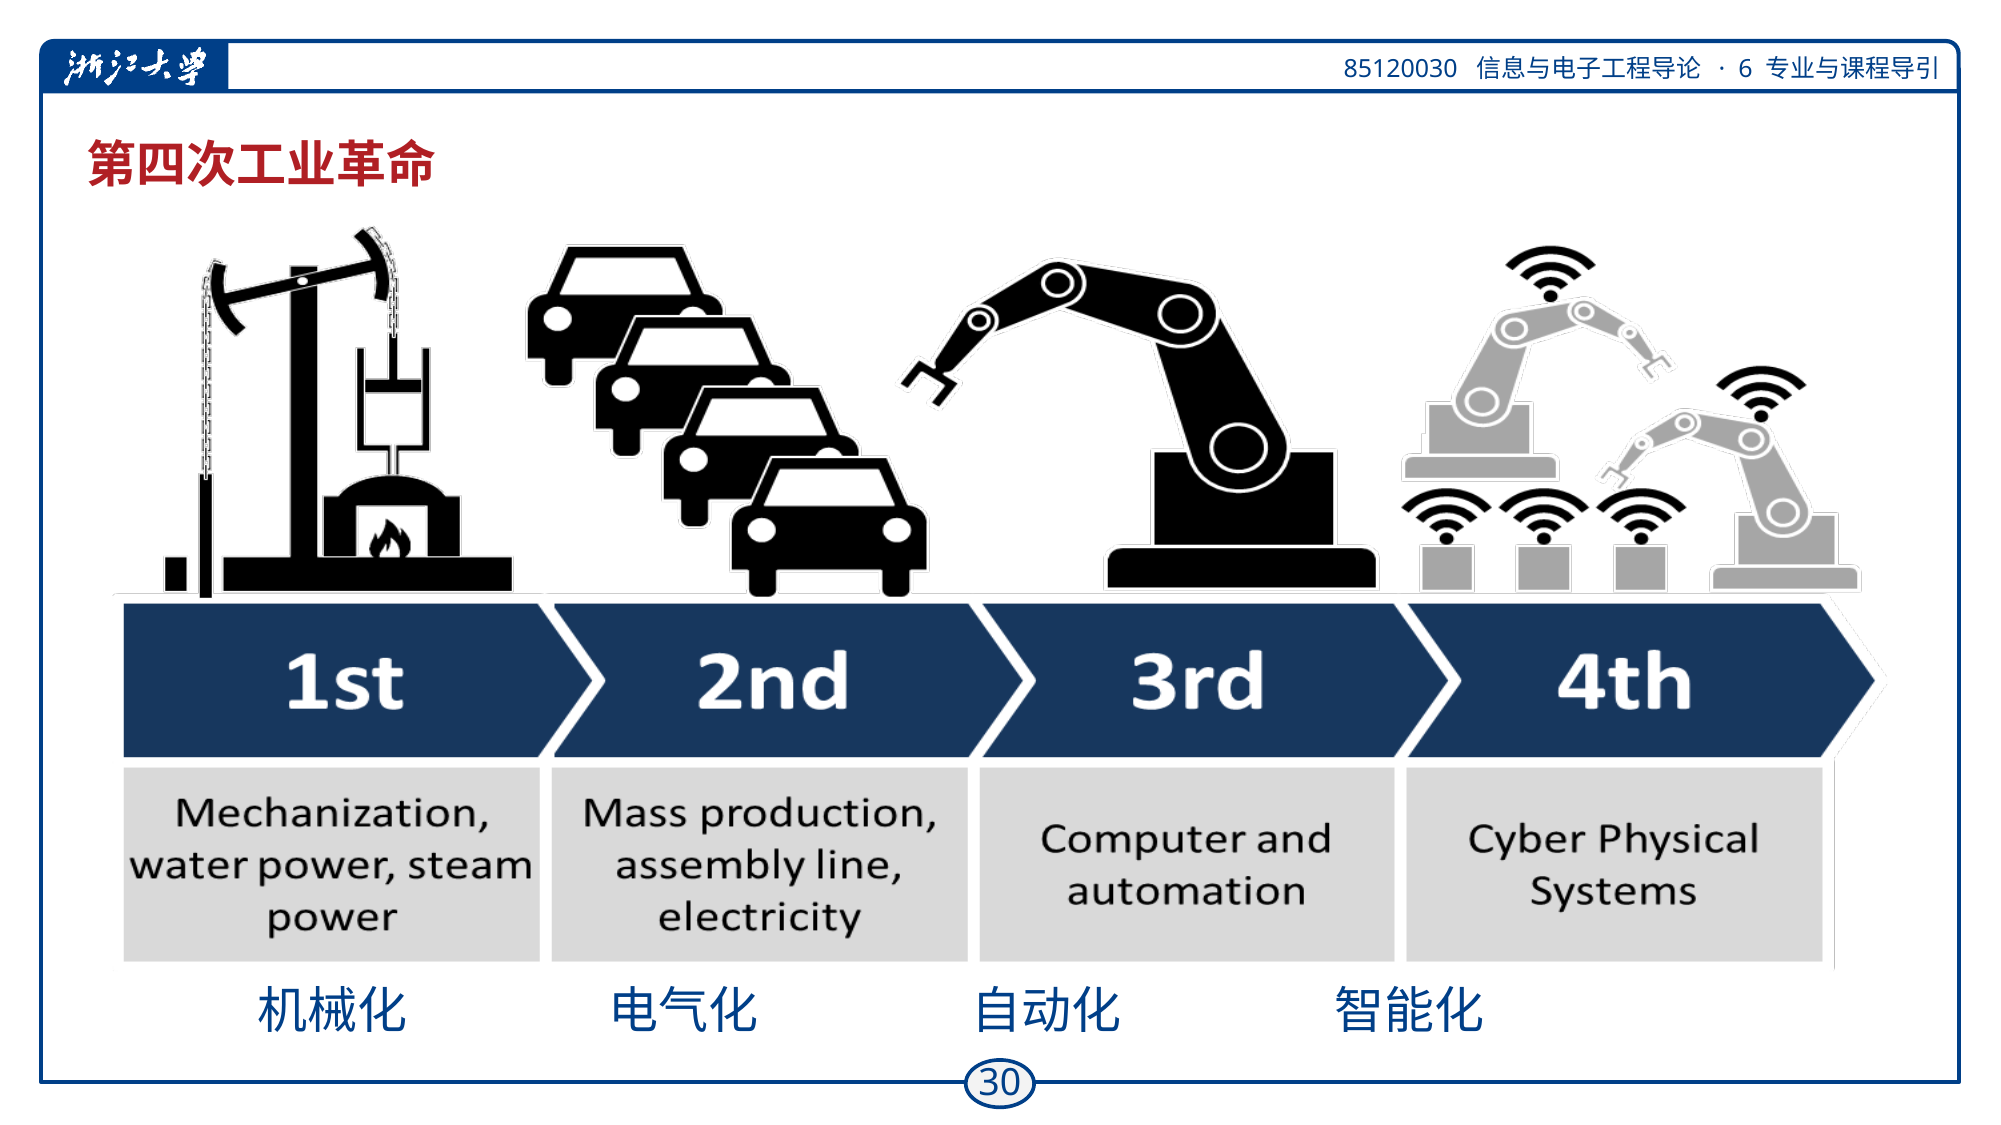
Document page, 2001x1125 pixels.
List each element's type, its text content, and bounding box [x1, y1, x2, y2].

text_box 机械化 电气化 自动化 智能化 [242, 983, 1758, 1047]
picture [112, 225, 1888, 972]
title 第四次工业革命 [72, 125, 1926, 198]
picture [55, 39, 215, 91]
